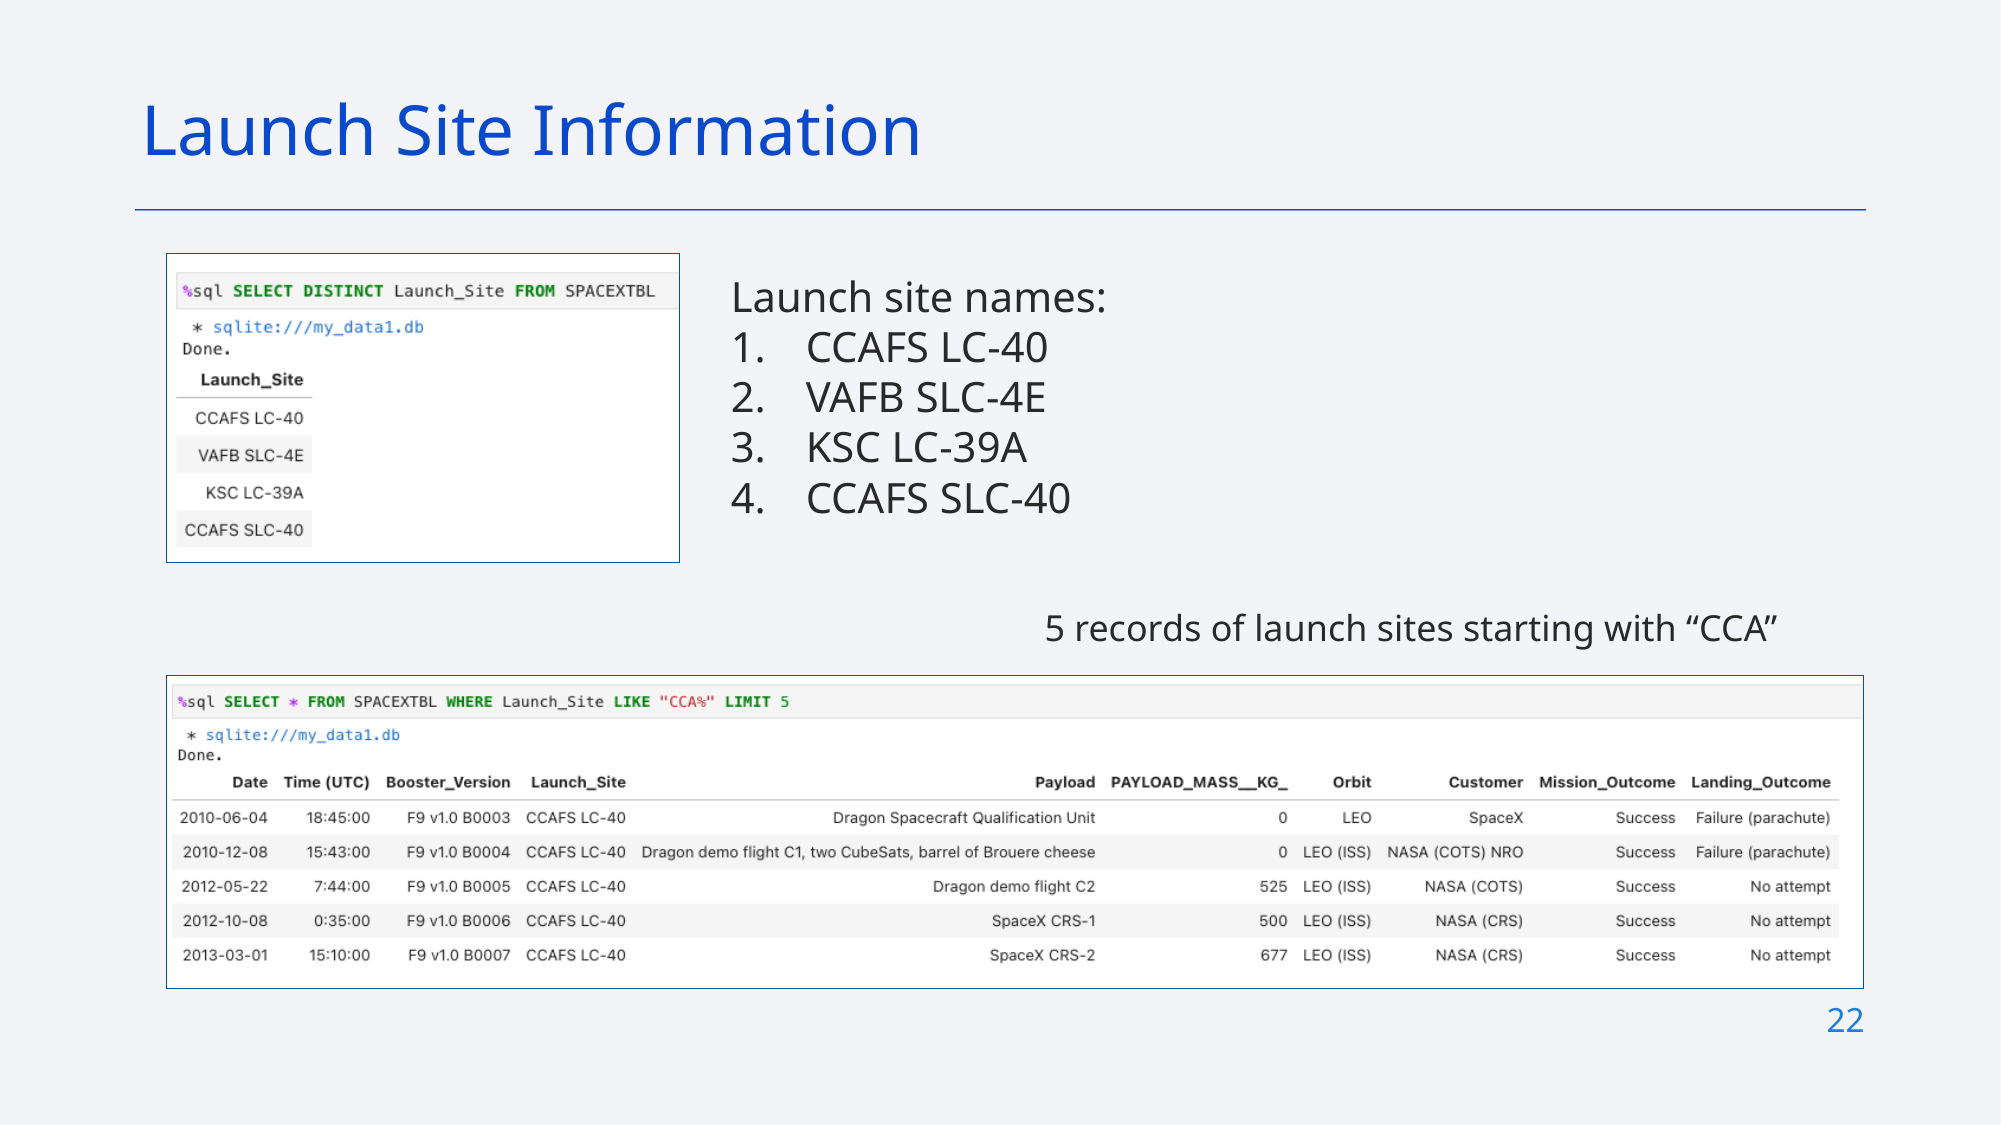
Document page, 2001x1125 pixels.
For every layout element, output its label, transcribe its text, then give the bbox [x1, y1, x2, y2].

text_box 5 records of launch sites starting with “CCA” [1029, 597, 1880, 688]
text_box Launch site names: CCAFS LC-40 VAFB SLC-4E KSC LC-39A CCAFS SLC-40 [716, 263, 1364, 596]
slide_number 22 [1429, 988, 1880, 1055]
picture [0, 0, 2001, 1125]
text_box Launch Site Information [126, 88, 1852, 179]
